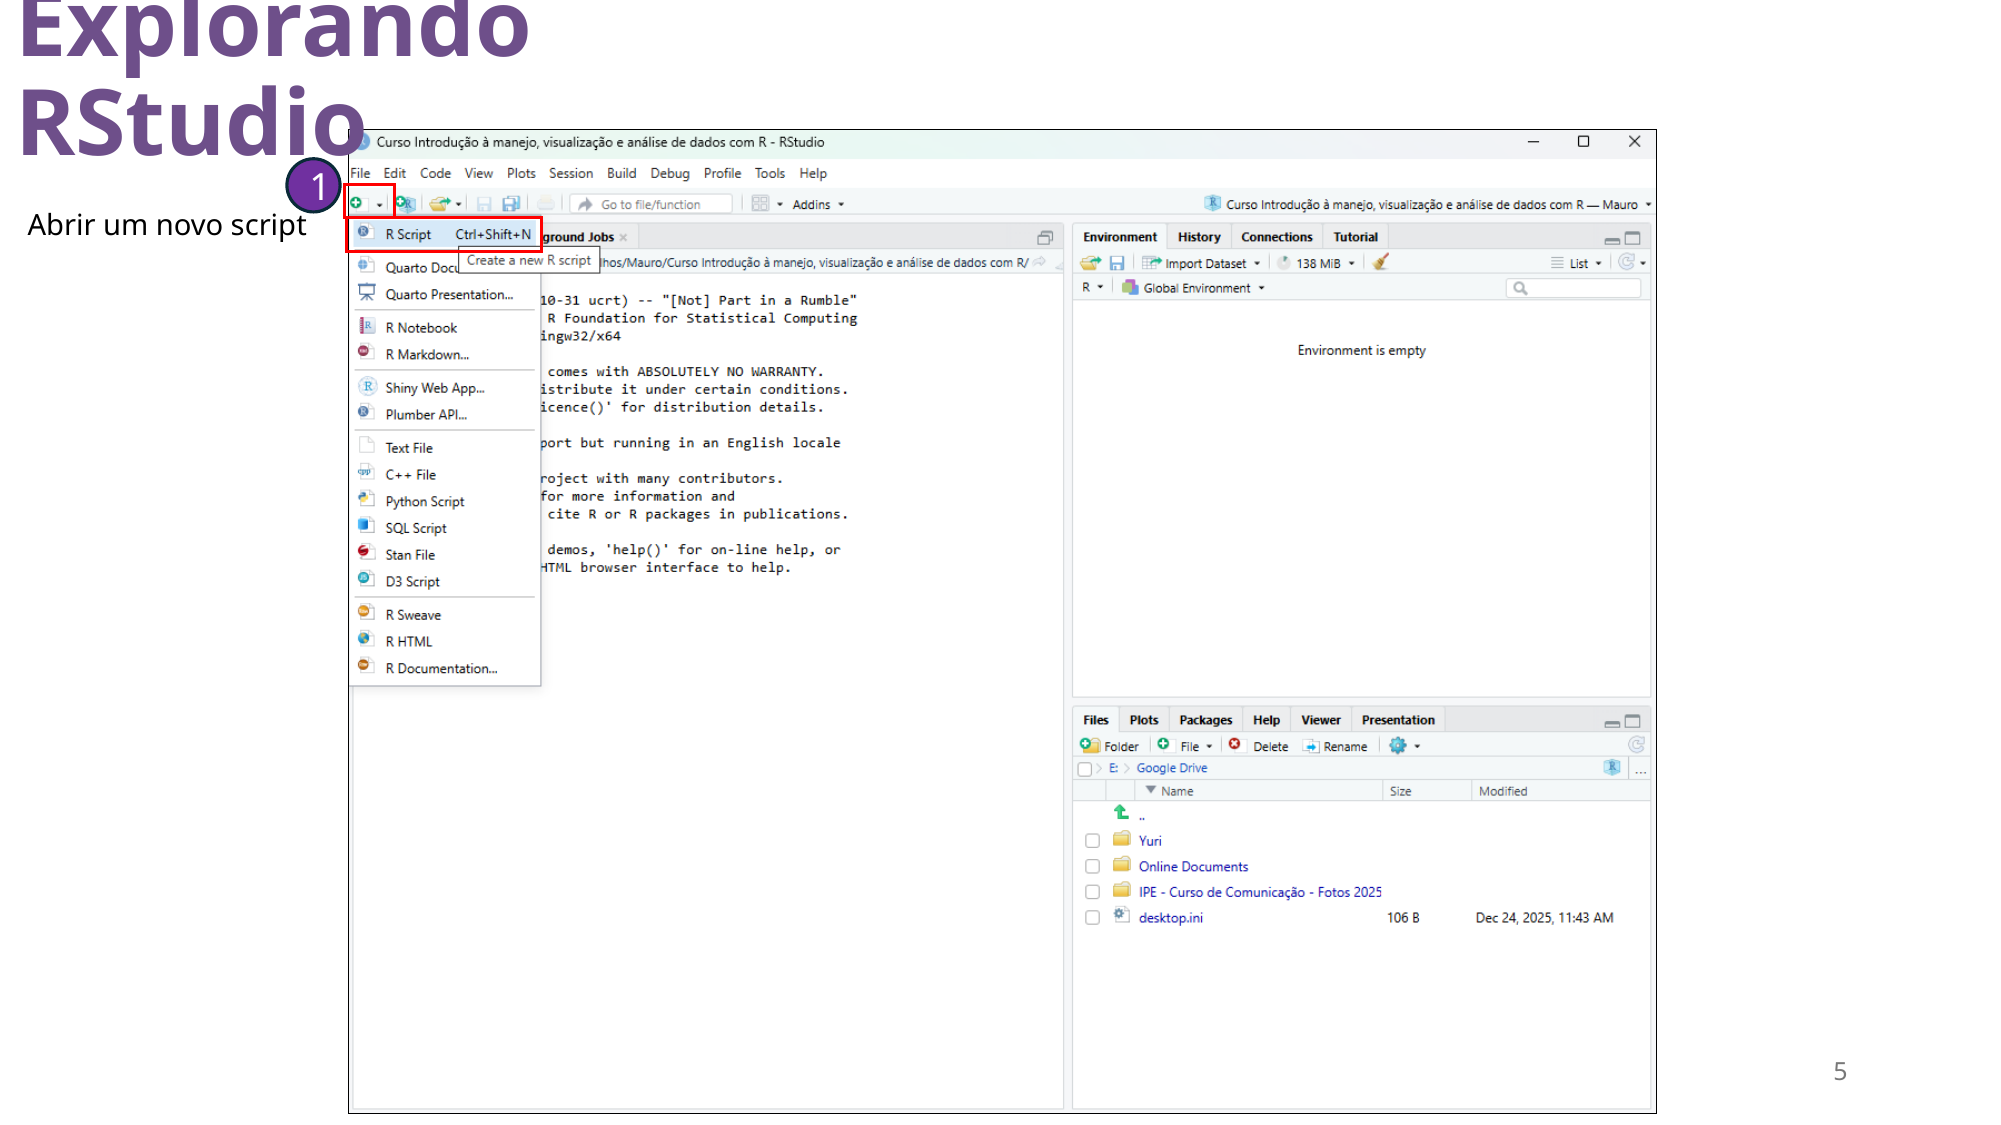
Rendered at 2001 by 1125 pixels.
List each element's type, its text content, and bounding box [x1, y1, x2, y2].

text_box [343, 183, 347, 219]
title Explorando RStudio [0, 0, 906, 153]
picture [347, 128, 1658, 1114]
text_box 1 [285, 157, 342, 214]
text_box Abrir um novo script [12, 198, 322, 249]
slide_number 5 [1658, 1042, 1863, 1103]
